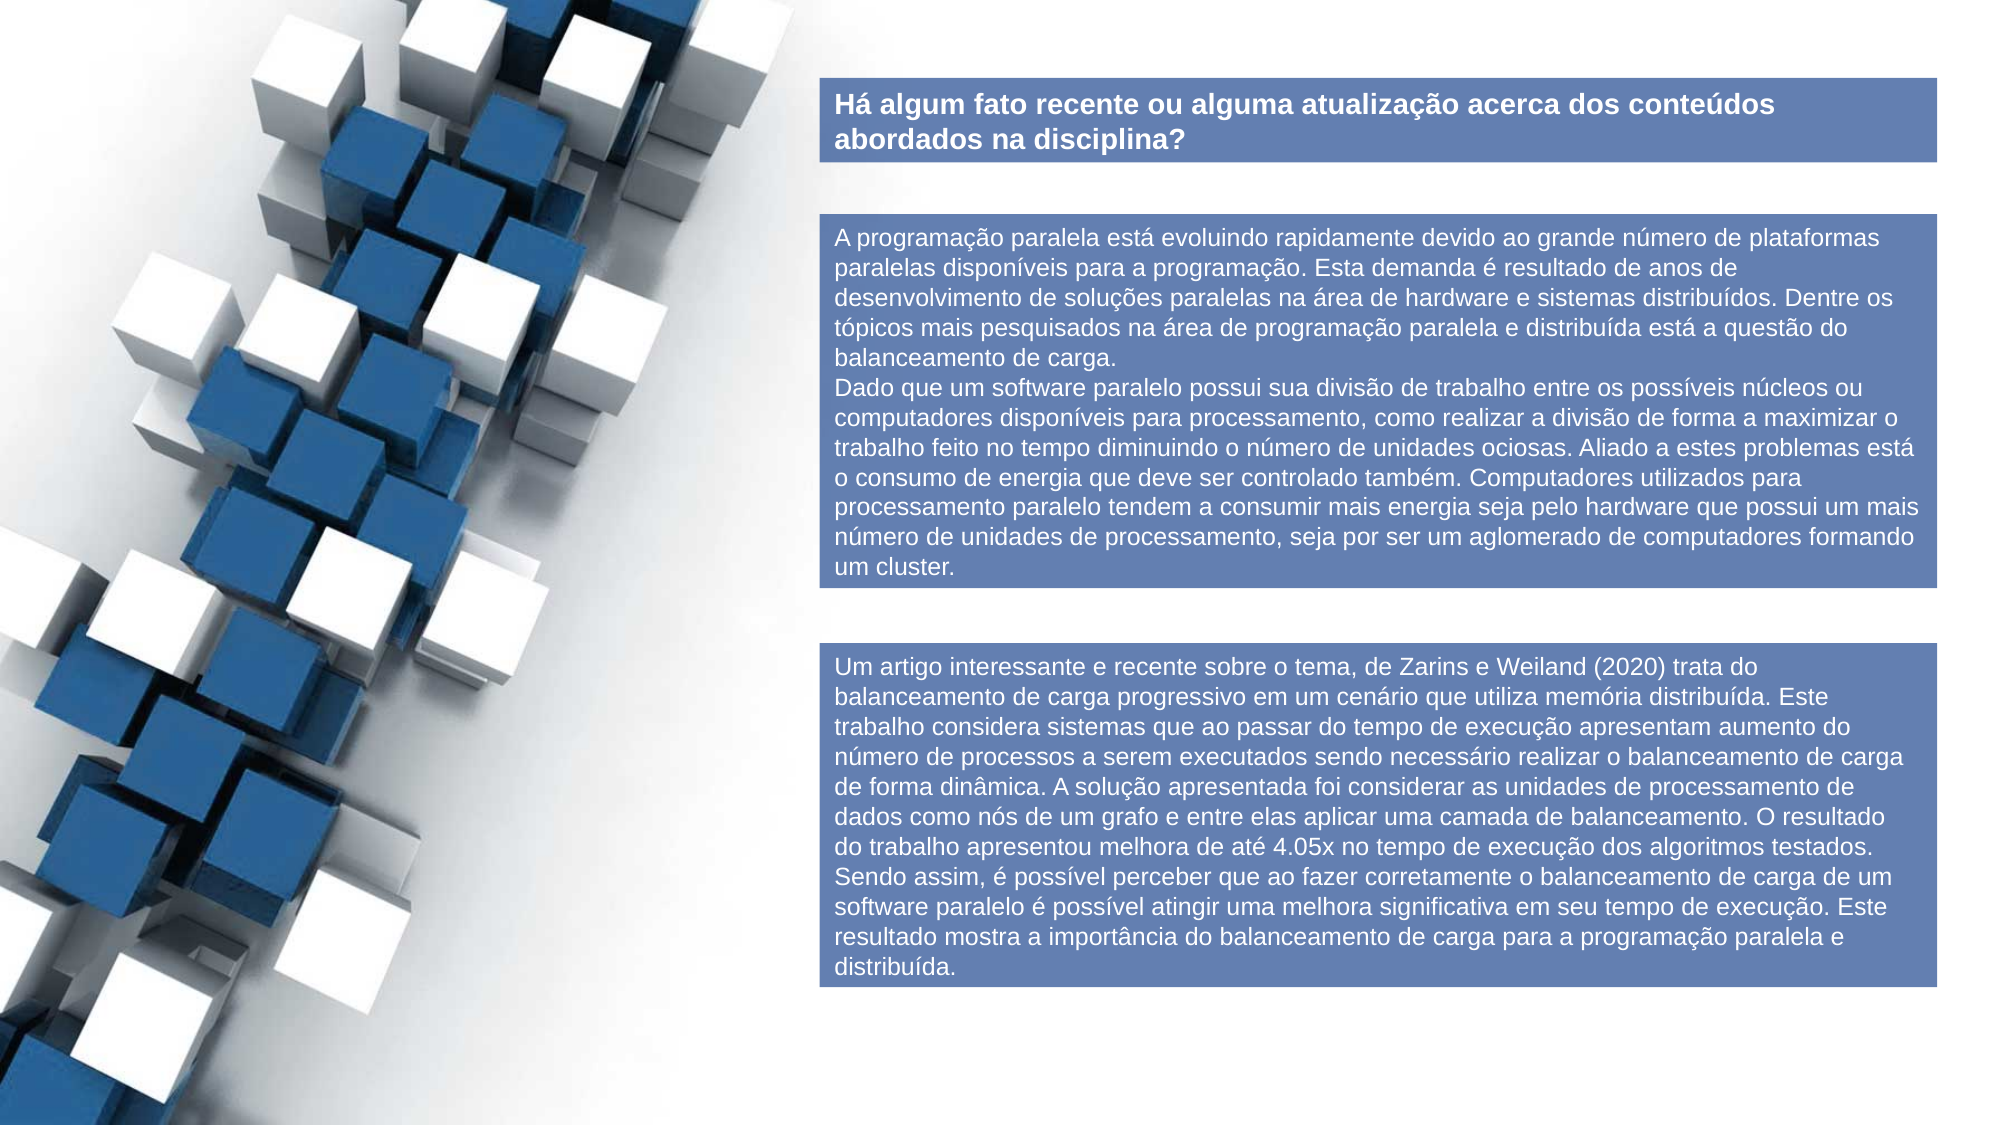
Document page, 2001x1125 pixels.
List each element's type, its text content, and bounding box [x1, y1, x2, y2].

text_box Há algum fato recente ou alguma atualização acerca dos conteúdos abordados na disciplina? [819, 77, 1938, 163]
picture [0, 0, 2001, 1125]
text_box Um artigo interessante e recente sobre o tema, de Zarins e Weiland (2020) trata do balanceamento de carga progressivo em um cenário que utiliza memória distribuída. Este trabalho considera sistemas que ao passar do tempo de execução apresentam aumento do número de processos a serem executados sendo necessário realizar o balanceamento de carga de forma dinâmica. A solução apresentada foi considerar as unidades de processamento de dados como nós de um grafo e entre elas aplicar uma camada de balanceamento. O resultado do trabalho apresentou melhora de até 4.05x no tempo de execução dos algoritmos testados. Sendo assim, é possível perceber que ao fazer corretamente o balanceamento de carga de um software paralelo é possível atingir uma melhora significativa em seu tempo de execução. Este resultado mostra a importância do balanceamento de carga para a programação paralela e distribuída. [819, 643, 1938, 988]
text_box A programação paralela está evoluindo rapidamente devido ao grande número de plataformas paralelas disponíveis para a programação. Esta demanda é resultado de anos de desenvolvimento de soluções paralelas na área de hardware e sistemas distribuídos. Dentre os tópicos mais pesquisados na área de programação paralela e distribuída está a questão do balanceamento de carga. Dado que um software paralelo possui sua divisão de trabalho entre os possíveis núcleos ou computadores disponíveis para processamento, como realizar a divisão de forma a maximizar o trabalho feito no tempo diminuindo o número de unidades ociosas. Aliado a estes problemas está o consumo de energia que deve ser controlado também. Computadores utilizados para processamento paralelo tendem a consumir mais energia seja pelo hardware que possui um mais número de unidades de processamento, seja por ser um aglomerado de computadores formando um cluster. [819, 214, 1938, 589]
